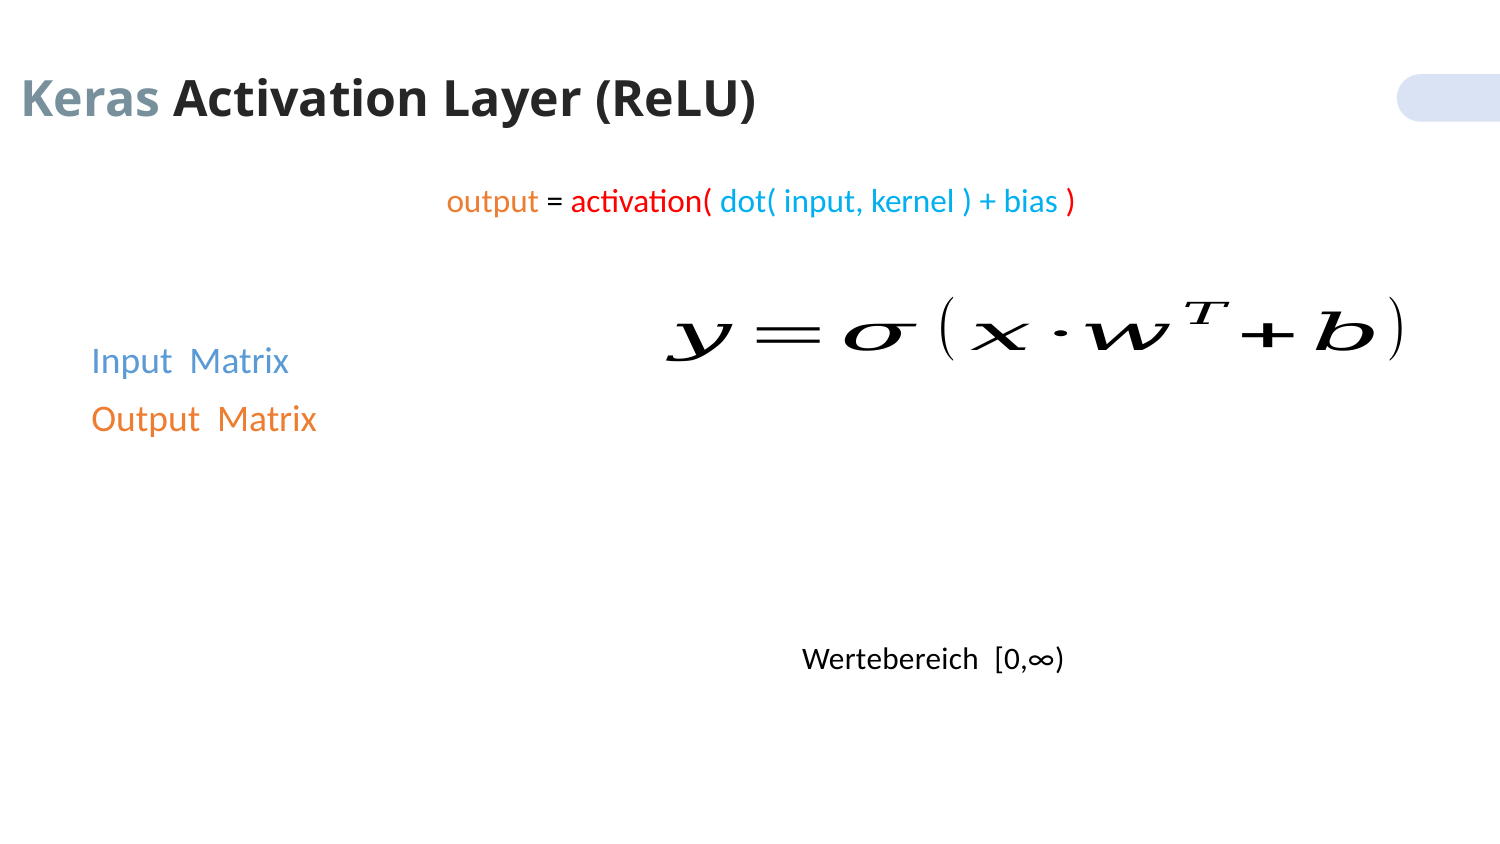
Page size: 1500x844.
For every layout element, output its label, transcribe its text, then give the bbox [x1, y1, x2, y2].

text_box Keras Activation Layer (ReLU) [20, 51, 762, 151]
text_box output = activation( dot( input, kernel ) + bias ) [431, 172, 1091, 227]
